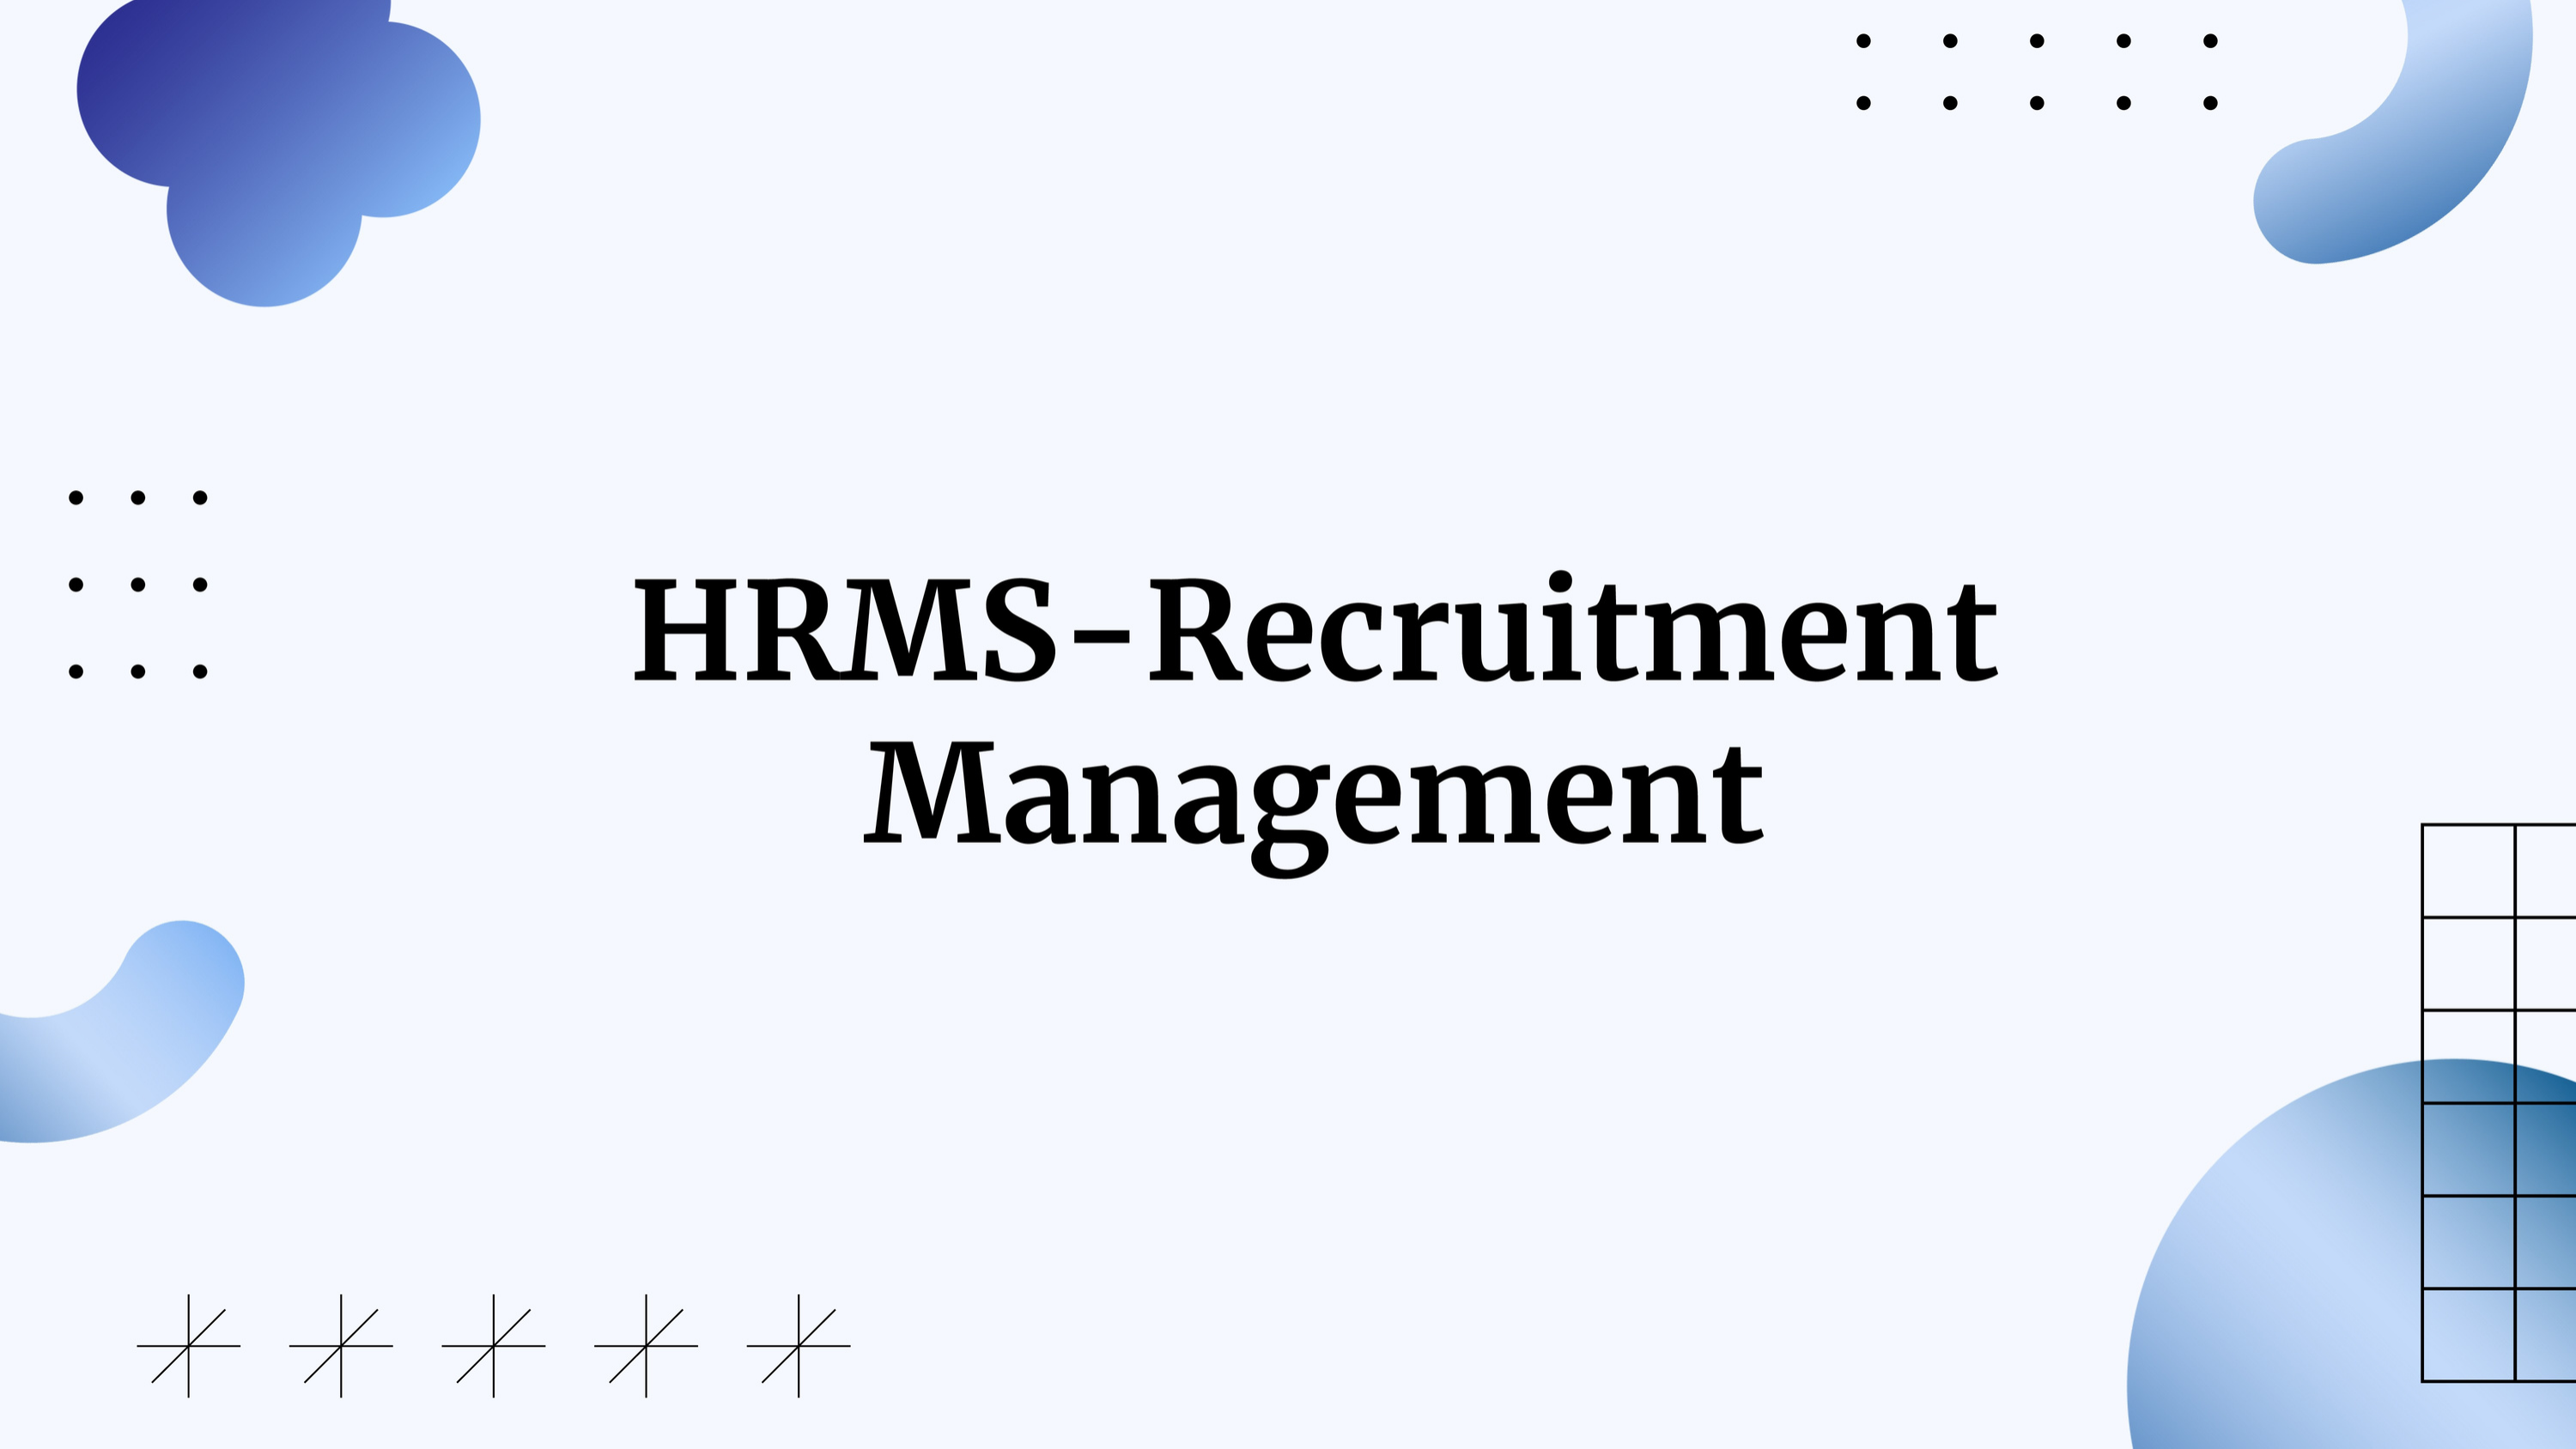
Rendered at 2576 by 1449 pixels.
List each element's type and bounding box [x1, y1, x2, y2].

text_box [0, 0, 2576, 1449]
